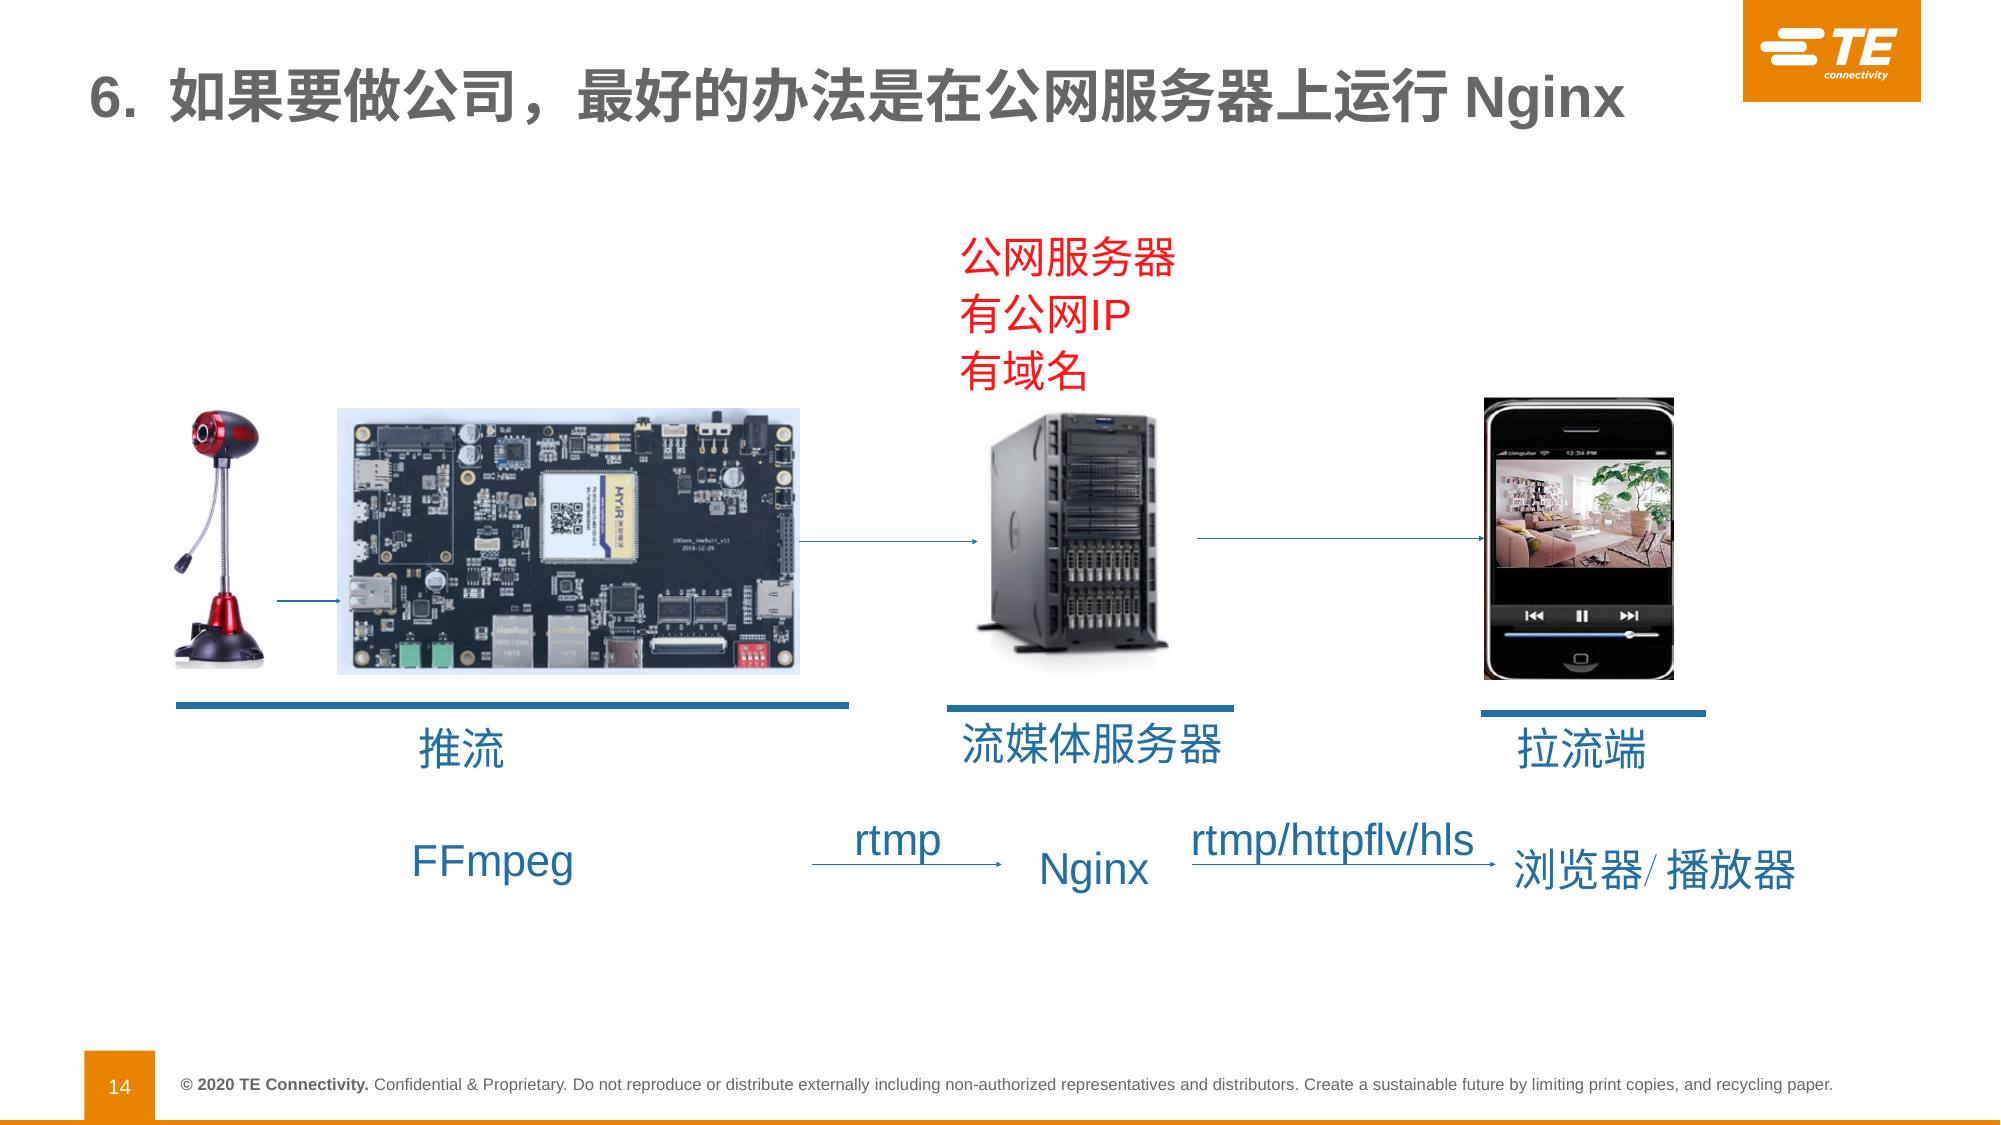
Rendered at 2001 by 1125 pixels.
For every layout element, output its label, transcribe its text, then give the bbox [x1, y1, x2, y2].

slide_number 14 [84, 1050, 155, 1121]
title 6. 如果要做公司，最好的办法是在公网服务器上运行Nginx [89, 59, 1703, 135]
picture [1743, 0, 1921, 102]
picture [169, 230, 1831, 895]
